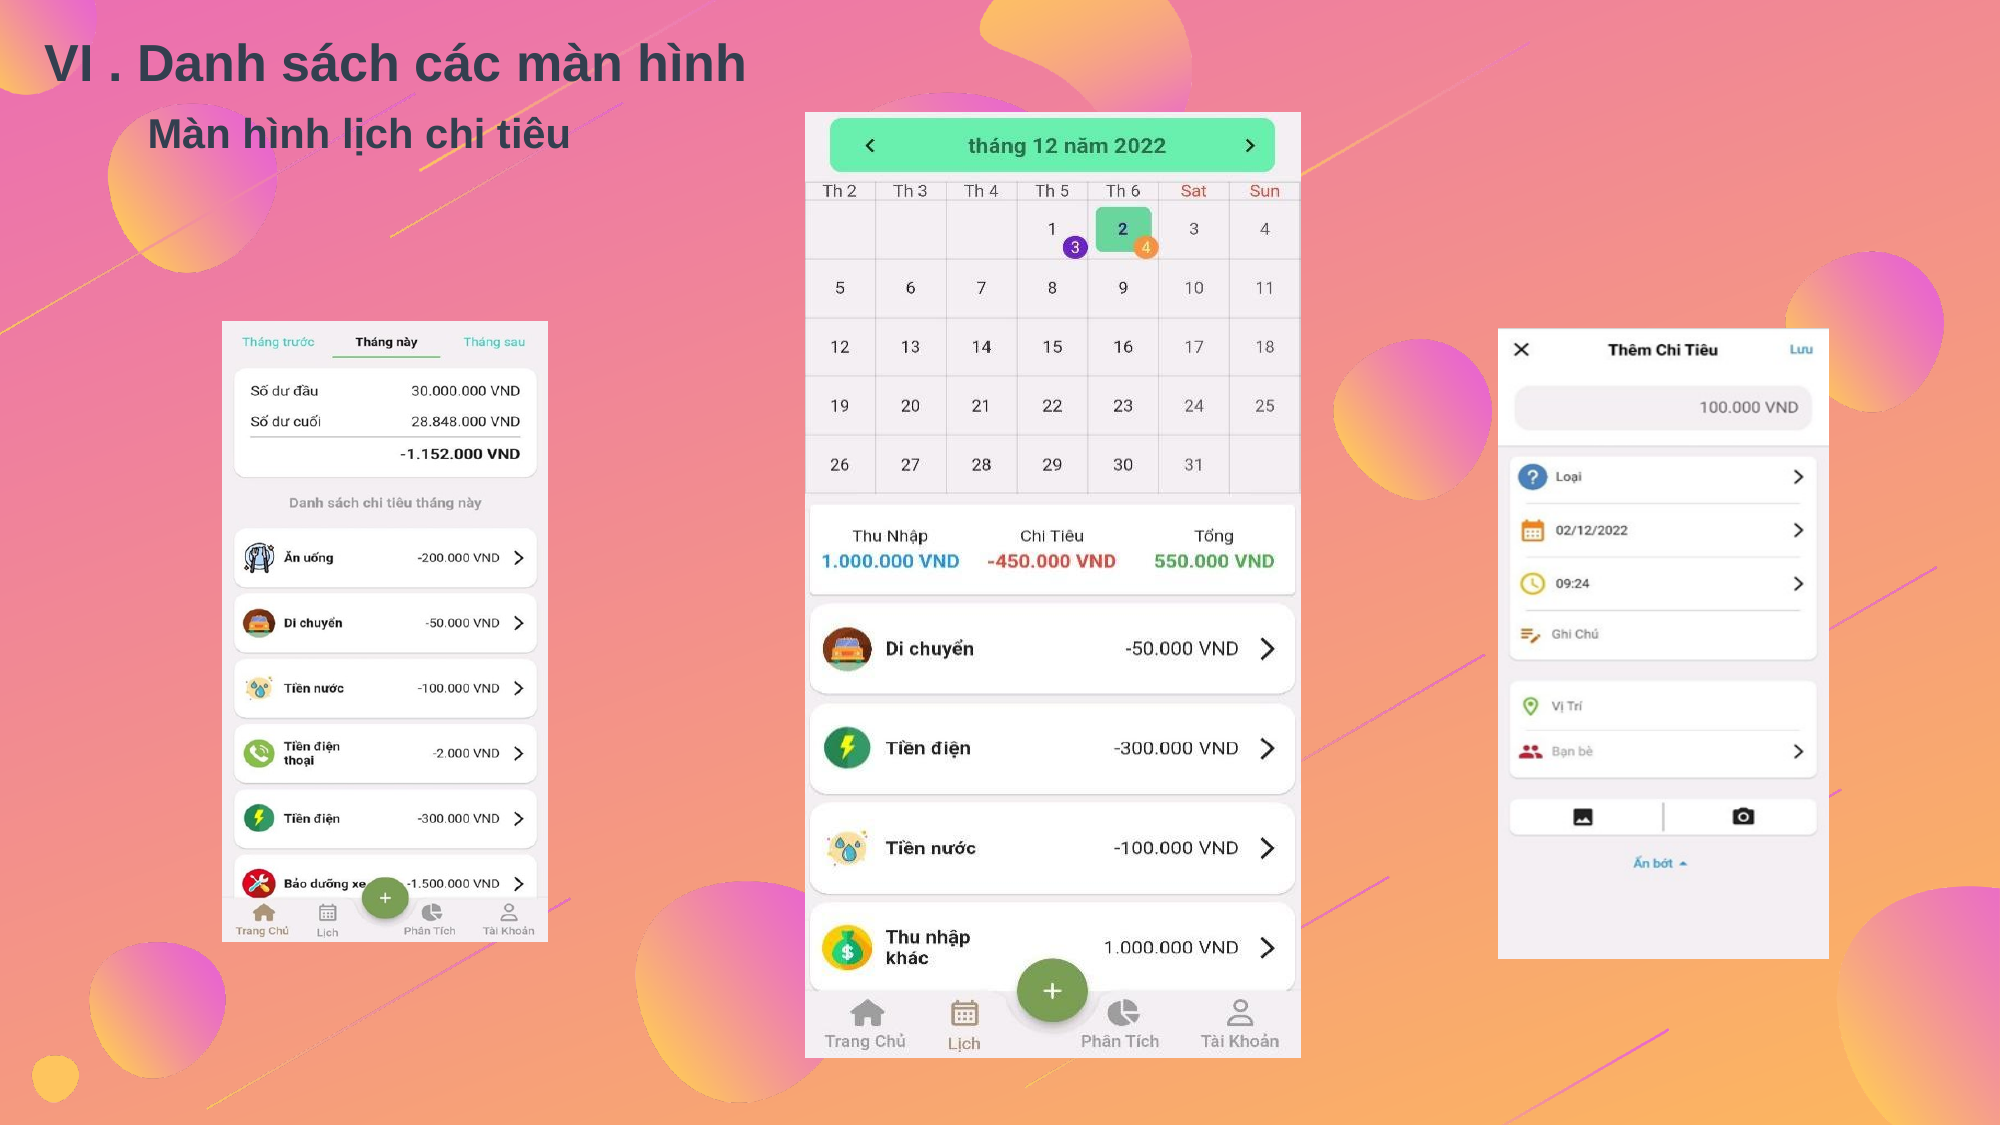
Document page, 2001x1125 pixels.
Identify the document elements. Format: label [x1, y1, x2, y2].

picture [1498, 328, 1829, 959]
picture [222, 321, 548, 942]
text_box [0, 0, 2000, 1125]
picture [805, 112, 1301, 1058]
